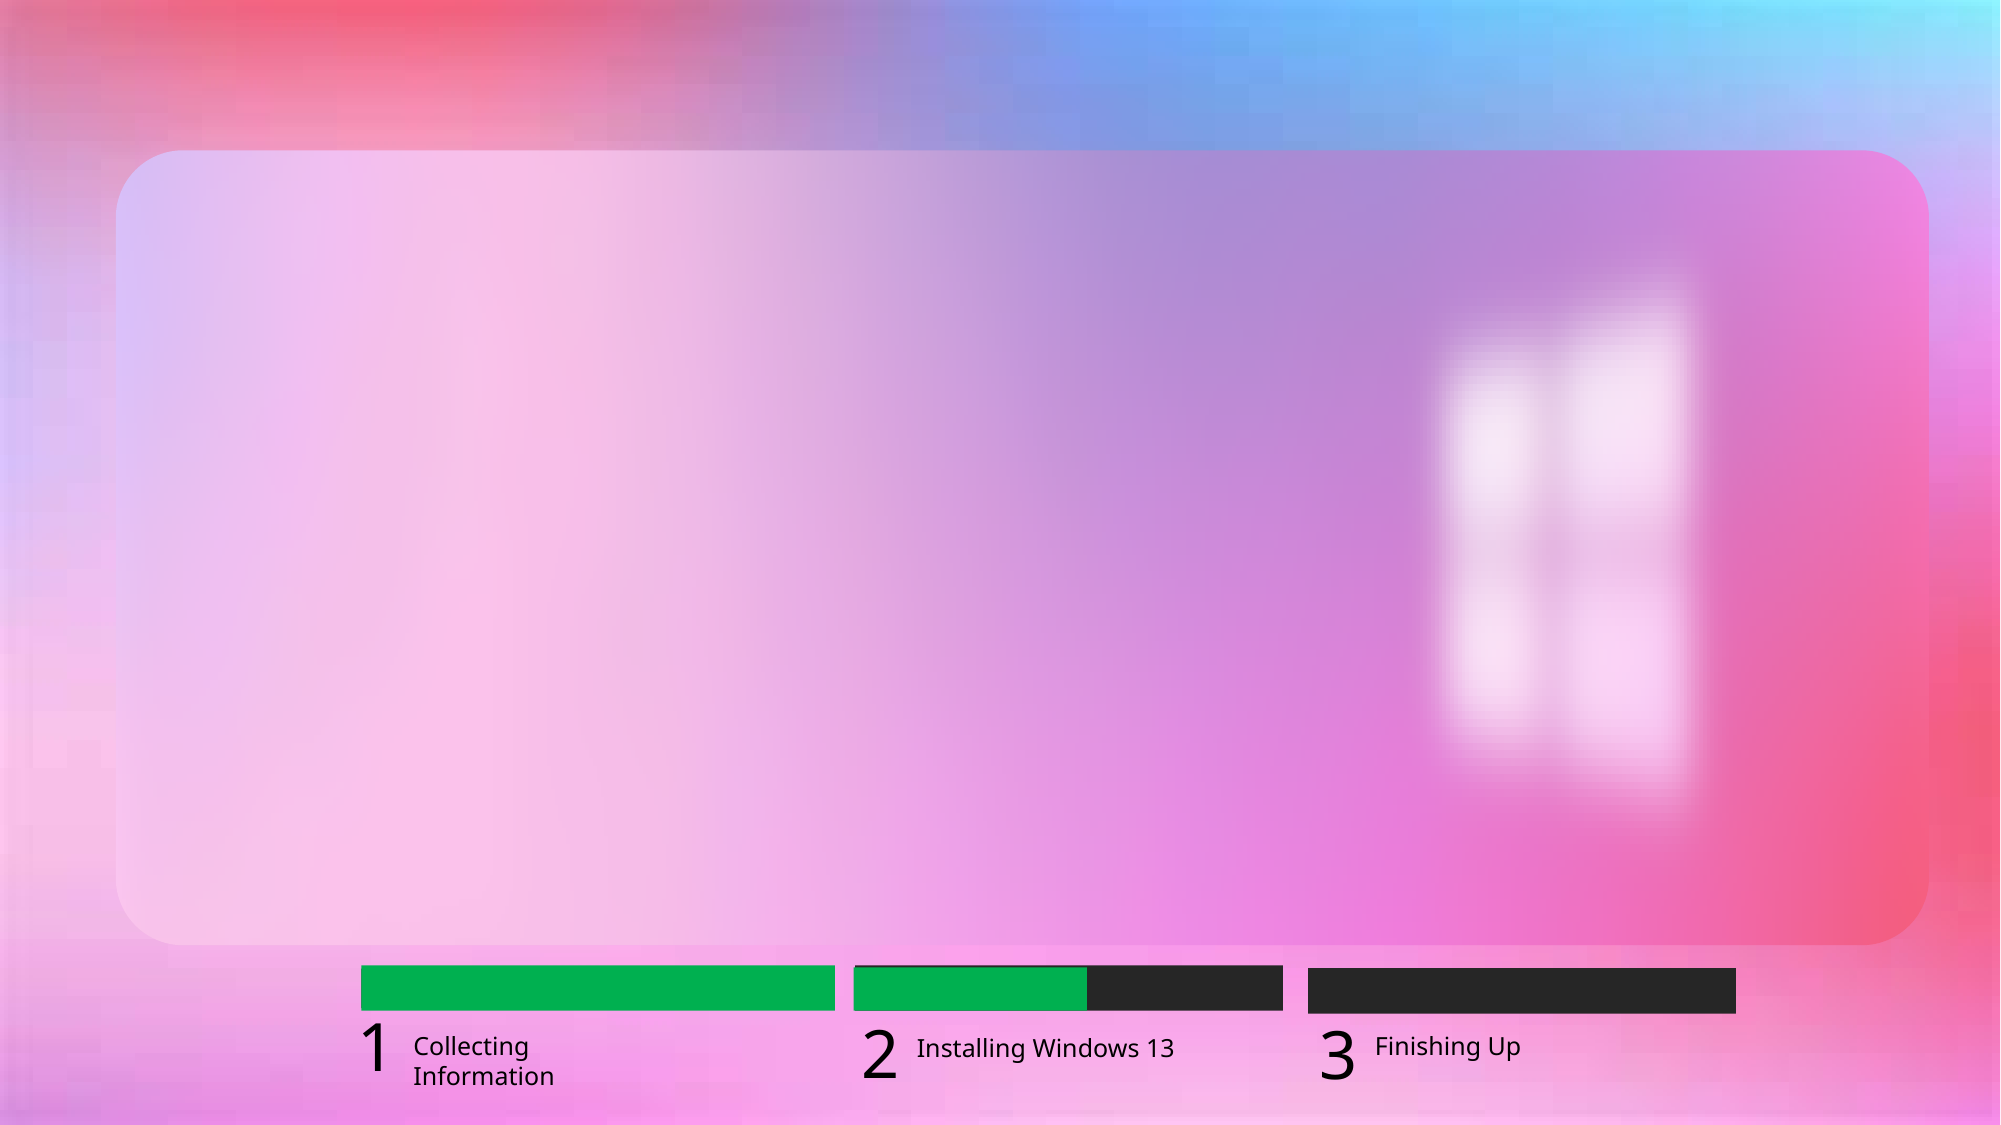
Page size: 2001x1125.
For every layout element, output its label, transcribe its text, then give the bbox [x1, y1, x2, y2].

picture [0, 0, 2001, 1125]
text_box Collecting Information [398, 1022, 690, 1098]
text_box 1 [342, 997, 385, 1093]
text_box 3 [1304, 1005, 1371, 1101]
text_box [361, 965, 835, 1011]
text_box [853, 967, 1087, 1011]
text_box [855, 965, 1283, 1011]
text_box Finishing Up [1359, 1023, 1550, 1069]
text_box [1308, 968, 1736, 1014]
text_box 2 [846, 1004, 913, 1100]
text_box Installing Windows 13 [901, 1024, 1216, 1070]
